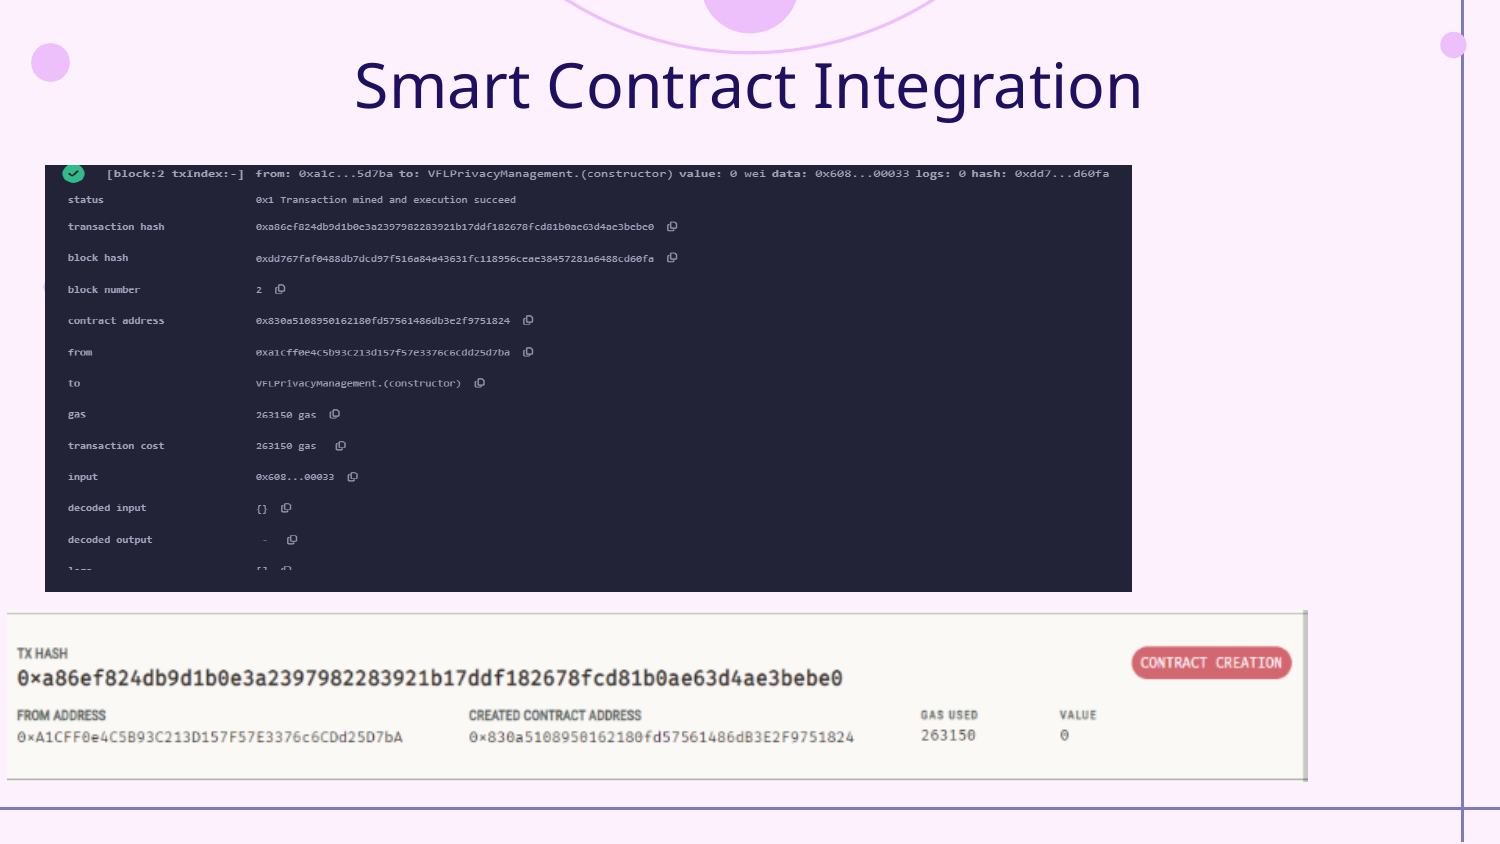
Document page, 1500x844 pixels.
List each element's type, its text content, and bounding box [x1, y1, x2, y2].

picture [45, 165, 1132, 592]
picture [7, 610, 1308, 782]
title Smart Contract Integration [118, 31, 1382, 126]
